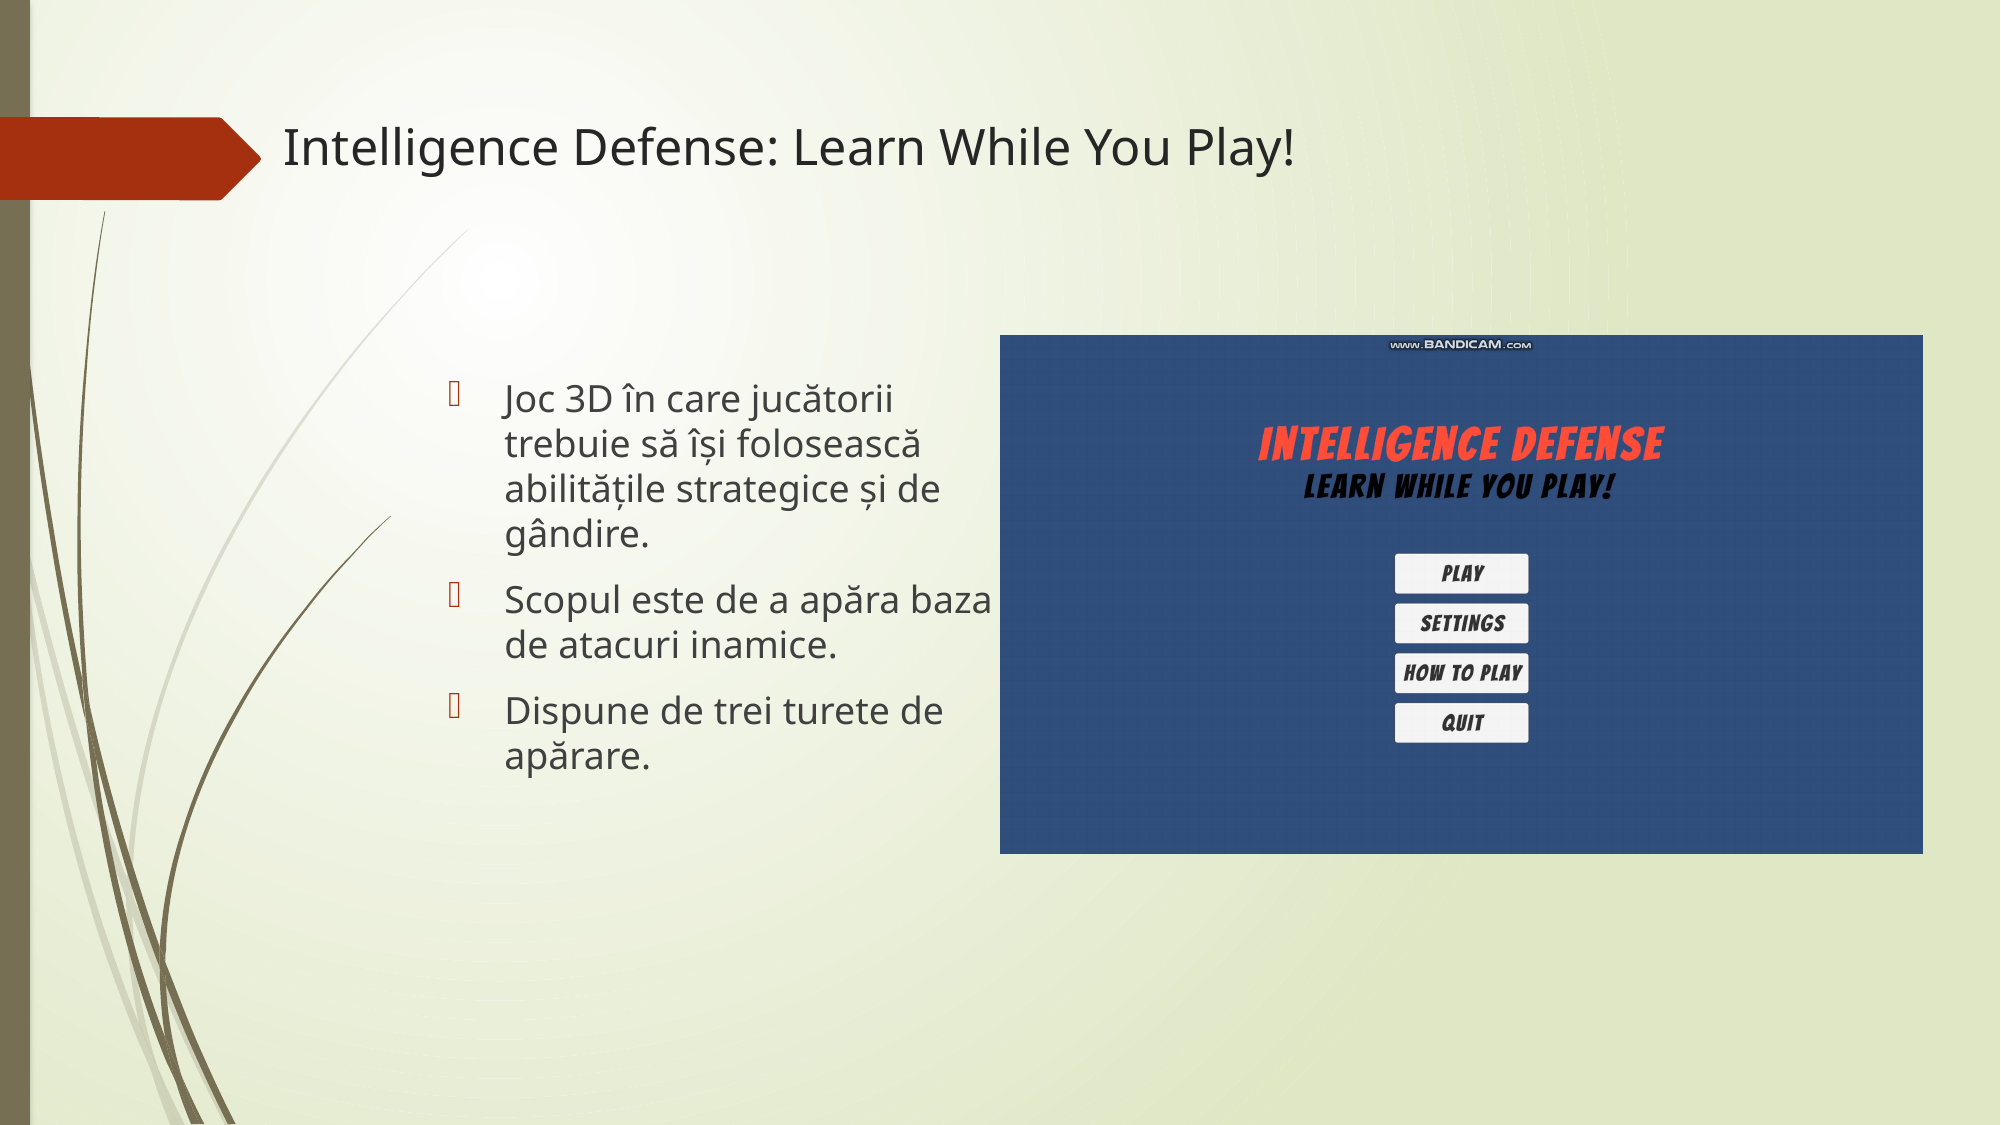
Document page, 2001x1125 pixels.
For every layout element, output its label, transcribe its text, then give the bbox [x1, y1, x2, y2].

list Joc 3D în care jucătorii trebuie să își folosească abilitățile strategice și de gândire. Scopul este de a apăra baza de atacuri inamice. Dispune de trei turete de apărare. [433, 367, 1045, 982]
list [999, 334, 1924, 855]
title Intelligence Defense: Learn While You Play! [269, 108, 1731, 185]
